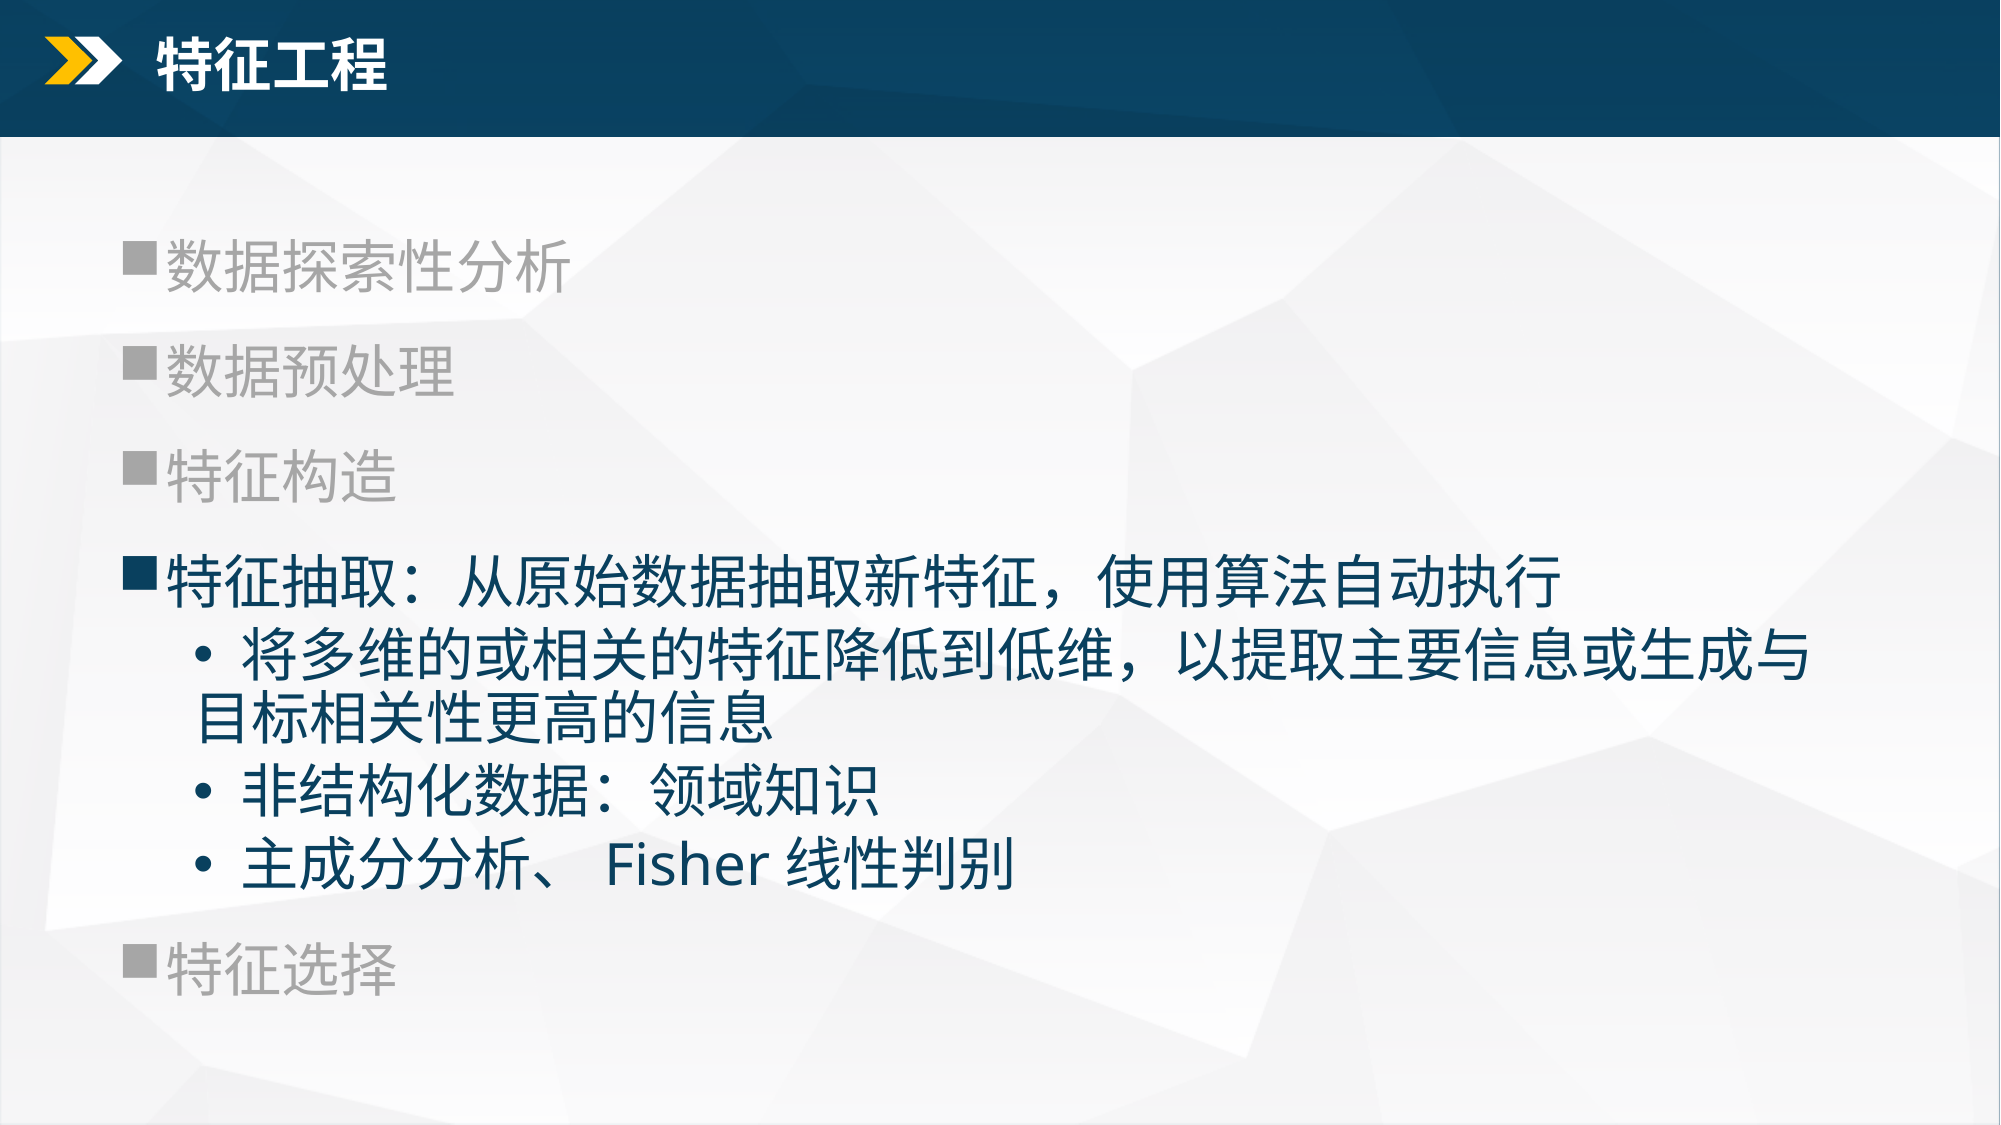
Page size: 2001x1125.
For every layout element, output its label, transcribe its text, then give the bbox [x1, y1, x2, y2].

list 特征工程 [140, 28, 1027, 93]
list 数据探索性分析 数据预处理 特征构造 特征抽取：从原始数据抽取新特征，使用算法自动执行 将多维的或相关的特征降低到低维，以提取主要信息或生成与目标相关性更高的信息 非结构化数据：领域知识 主成分分析、Fisher线性判别 特征选择 [103, 188, 1868, 1048]
picture [0, 0, 2000, 1125]
